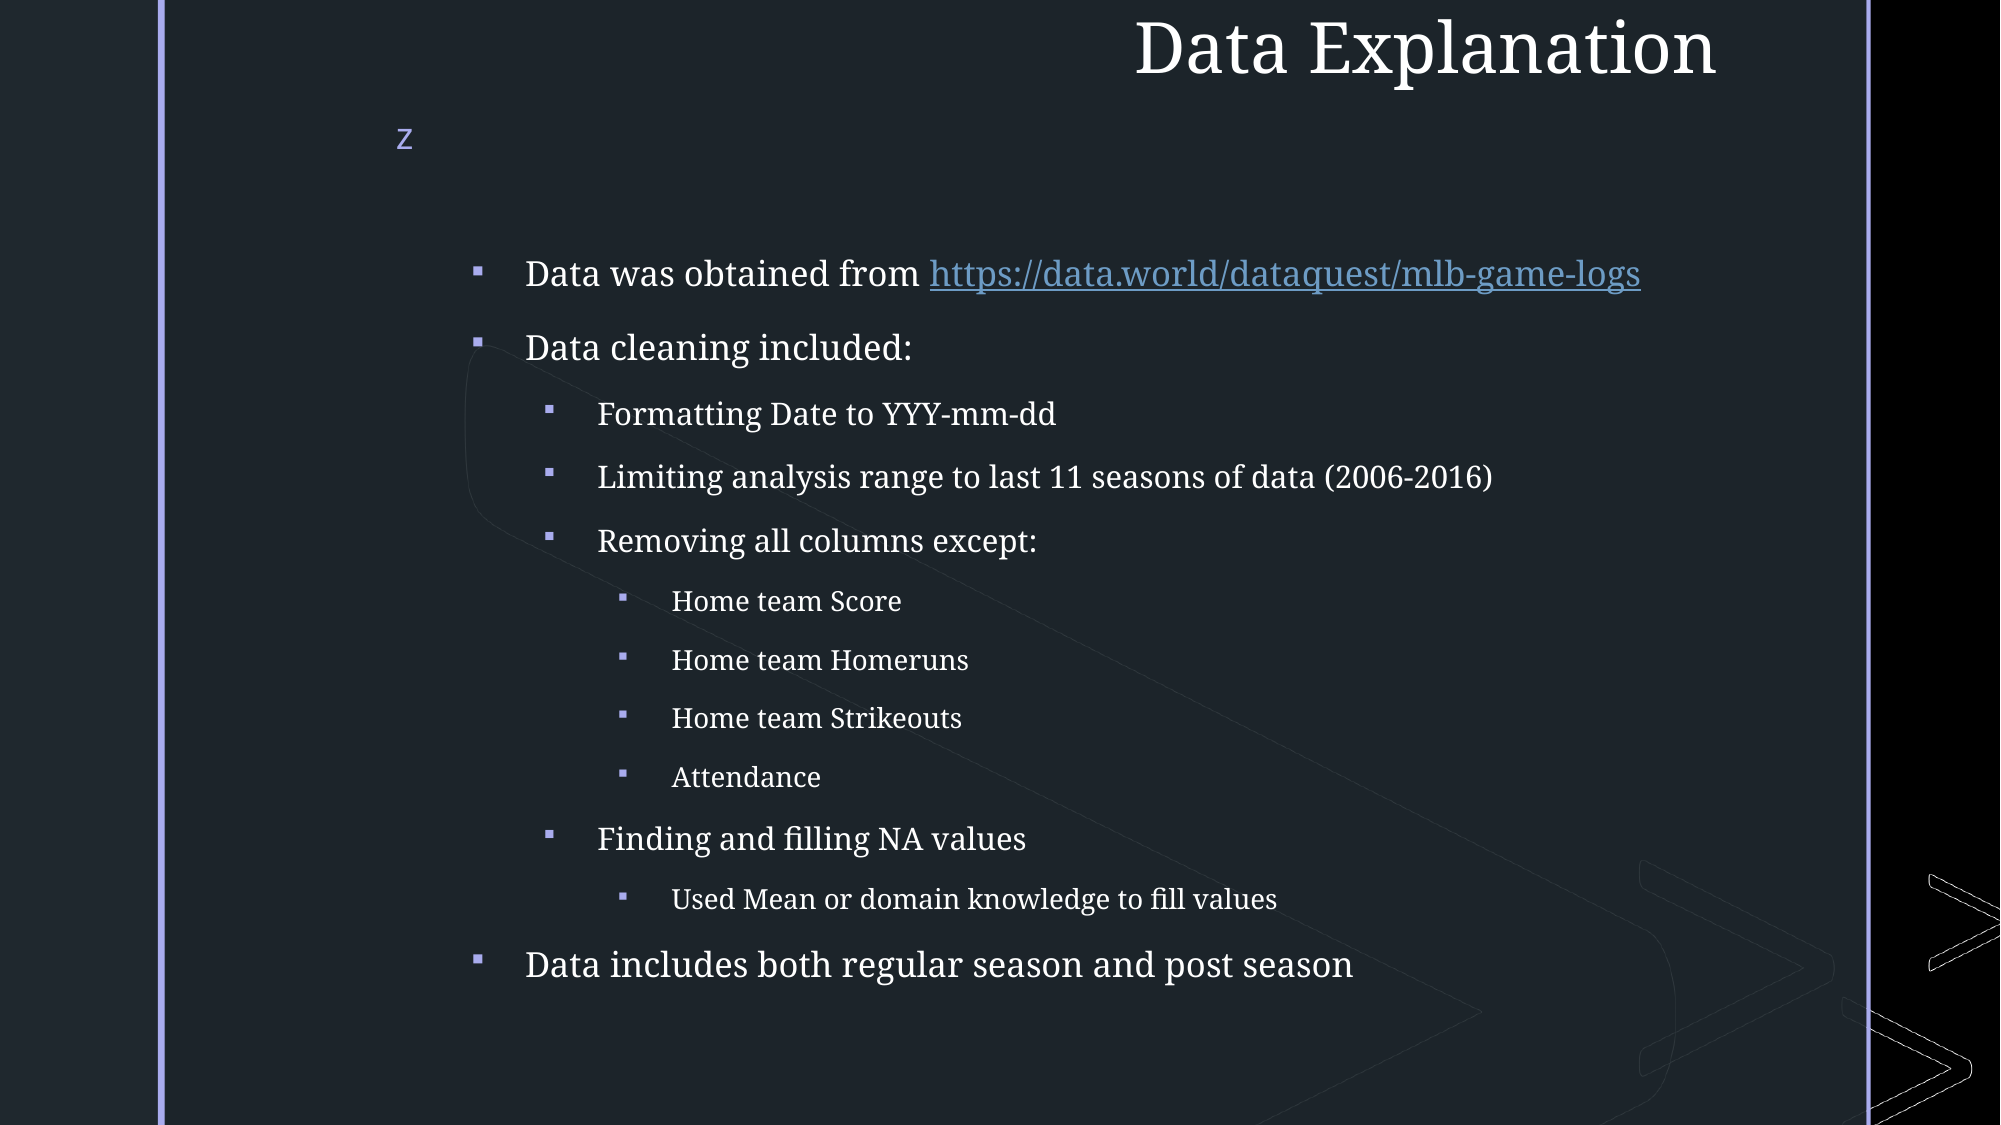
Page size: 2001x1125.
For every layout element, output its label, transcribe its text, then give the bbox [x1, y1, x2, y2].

list Data was obtained from https://data.world/dataquest/mlb-game-logs Data cleaning included: Formatting Date to YYY-mm-dd Limiting analysis range to last 11 seasons of data (2006-2016) Removing all columns except: Home team Score Home team Homeruns Home team Strikeouts Attendance Finding and filling NA values Used Mean or domain knowledge to fill values Data includes both regular season and post season [454, 234, 1734, 993]
title Data Explanation [428, 5, 1734, 183]
picture [1871, 0, 2000, 1125]
